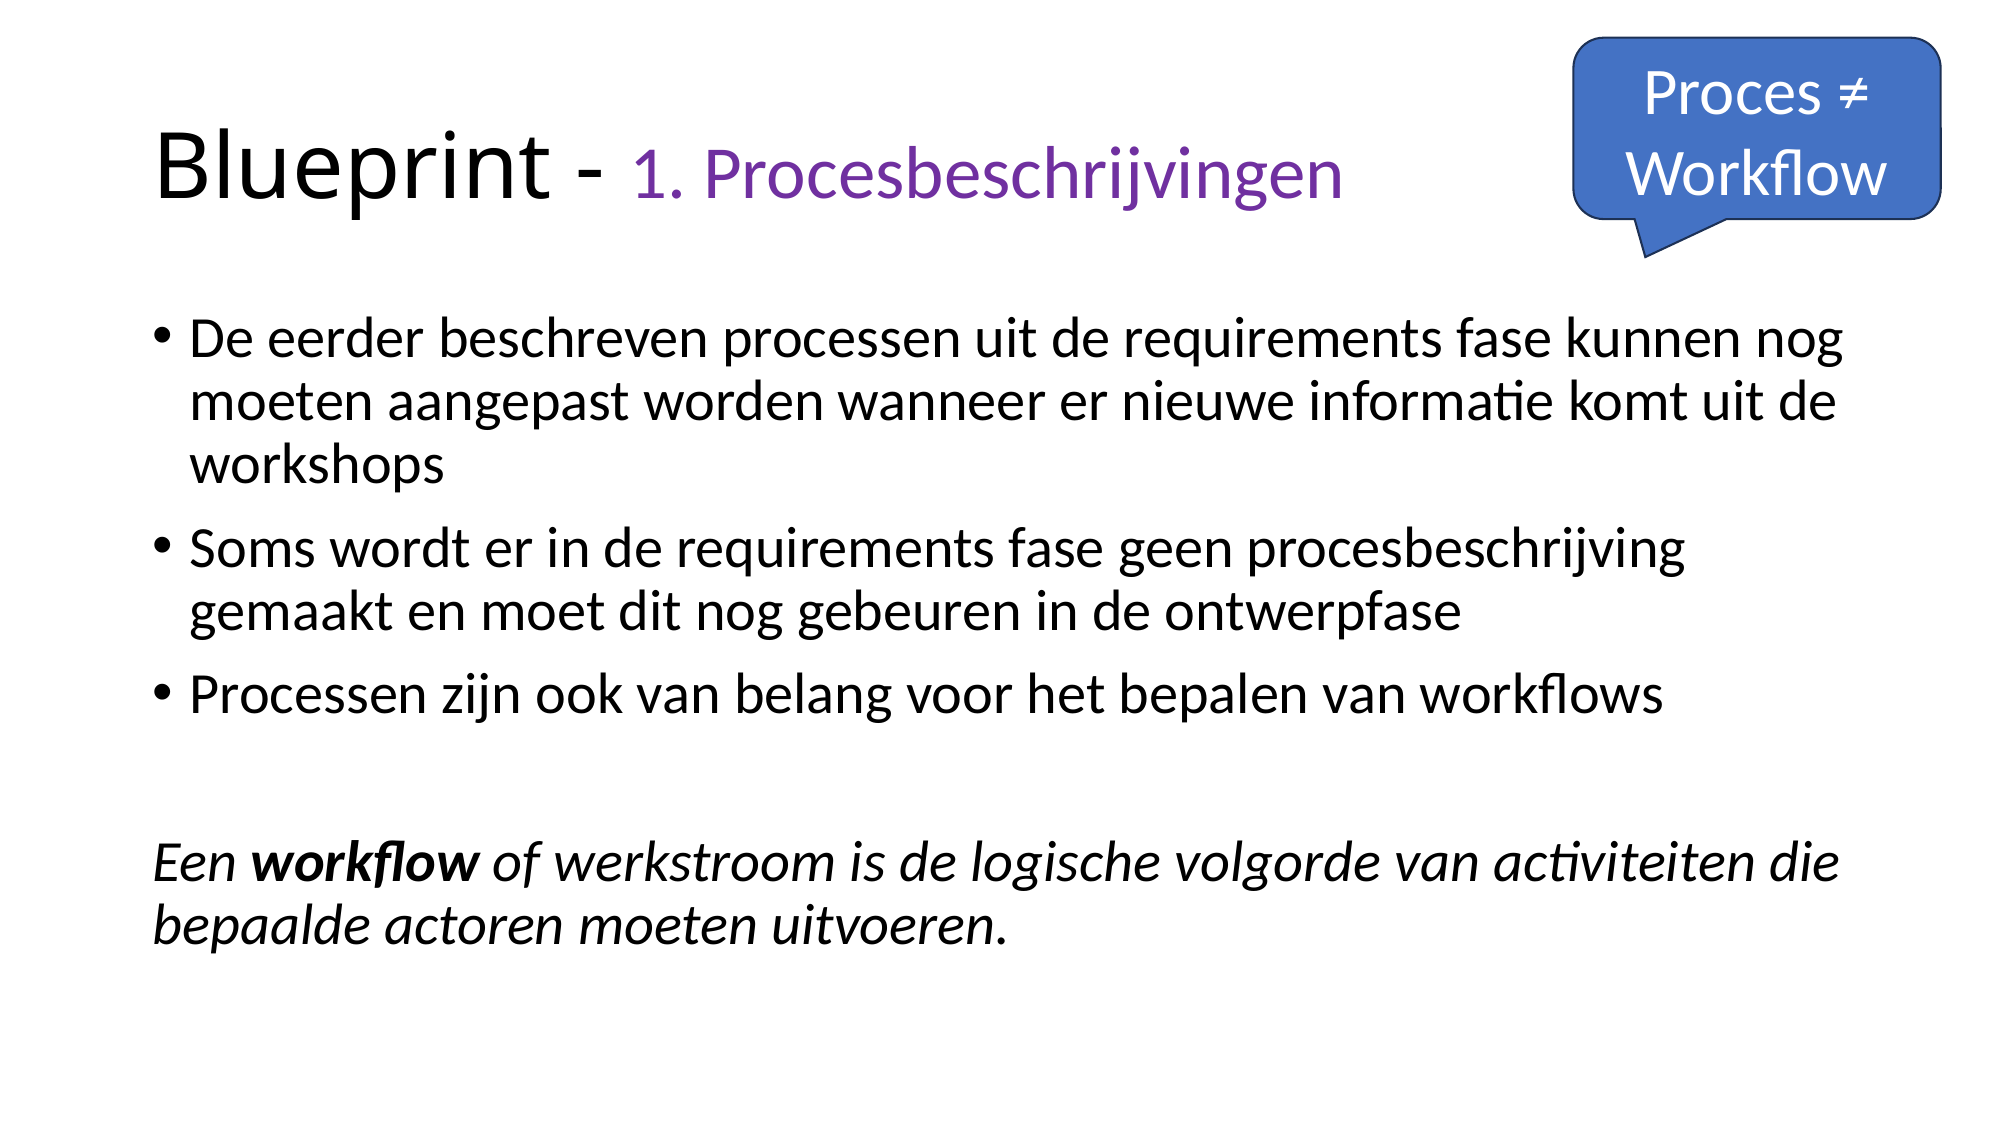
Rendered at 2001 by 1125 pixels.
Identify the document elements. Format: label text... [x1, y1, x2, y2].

list De eerder beschreven processen uit de requirements fase kunnen nog moeten aangepast worden wanneer er nieuwe informatie komt uit de workshops Soms wordt er in de requirements fase geen procesbeschrijving gemaakt en moet dit nog gebeuren in de ontwerpfase Processen zijn ook van belang voor het bepalen van workflows Een workflow of werkstroom is de logische volgorde van activiteiten die bepaalde actoren moeten uitvoeren. [137, 299, 1863, 1014]
text_box Proces ≠ Workflow [1572, 36, 1942, 259]
title Blueprint - 1. Procesbeschrijvingen [137, 59, 1863, 278]
